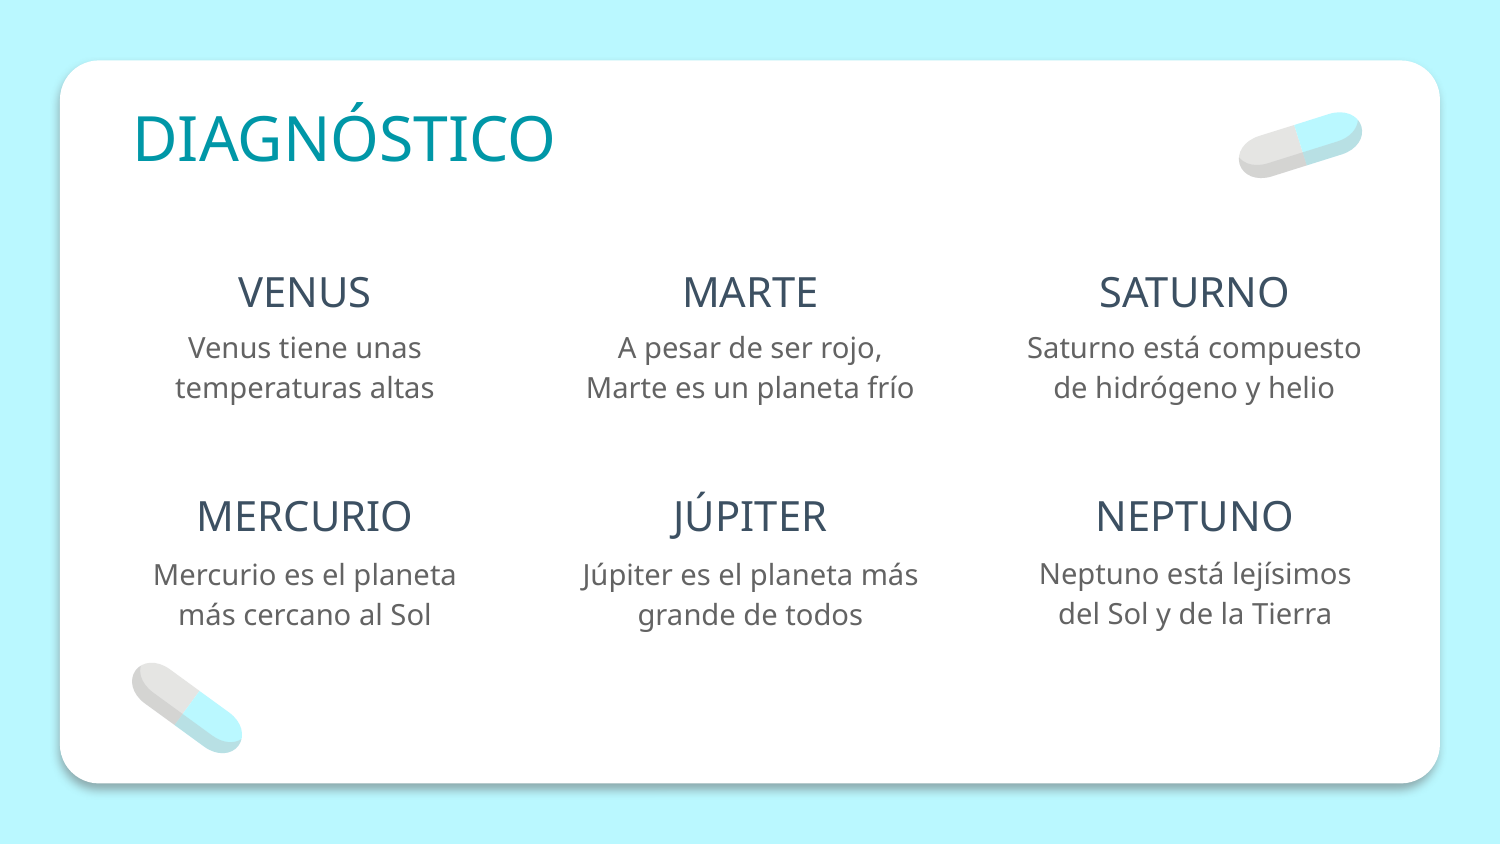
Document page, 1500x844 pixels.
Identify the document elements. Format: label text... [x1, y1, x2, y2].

subtitle SATURNO [1007, 252, 1383, 331]
title DIAGNÓSTICO [116, 72, 1381, 167]
subtitle A pesar de ser rojo, Marte es un planeta frío [563, 308, 938, 411]
subtitle JÚPITER [563, 476, 938, 535]
subtitle MERCURIO [117, 476, 493, 535]
subtitle VENUS [117, 252, 493, 308]
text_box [129, 660, 245, 756]
subtitle NEPTUNO [1007, 476, 1383, 555]
subtitle MARTE [563, 252, 938, 308]
subtitle Júpiter es el planeta más grande de todos [563, 535, 938, 638]
subtitle Saturno está compuesto de hidrógeno y helio [1007, 308, 1382, 411]
subtitle Venus tiene unas temperaturas altas [117, 308, 493, 411]
subtitle Neptuno está lejísimos del Sol y de la Tierra [1008, 535, 1383, 638]
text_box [1243, 98, 1358, 193]
subtitle Mercurio es el planeta más cercano al Sol [117, 535, 493, 638]
